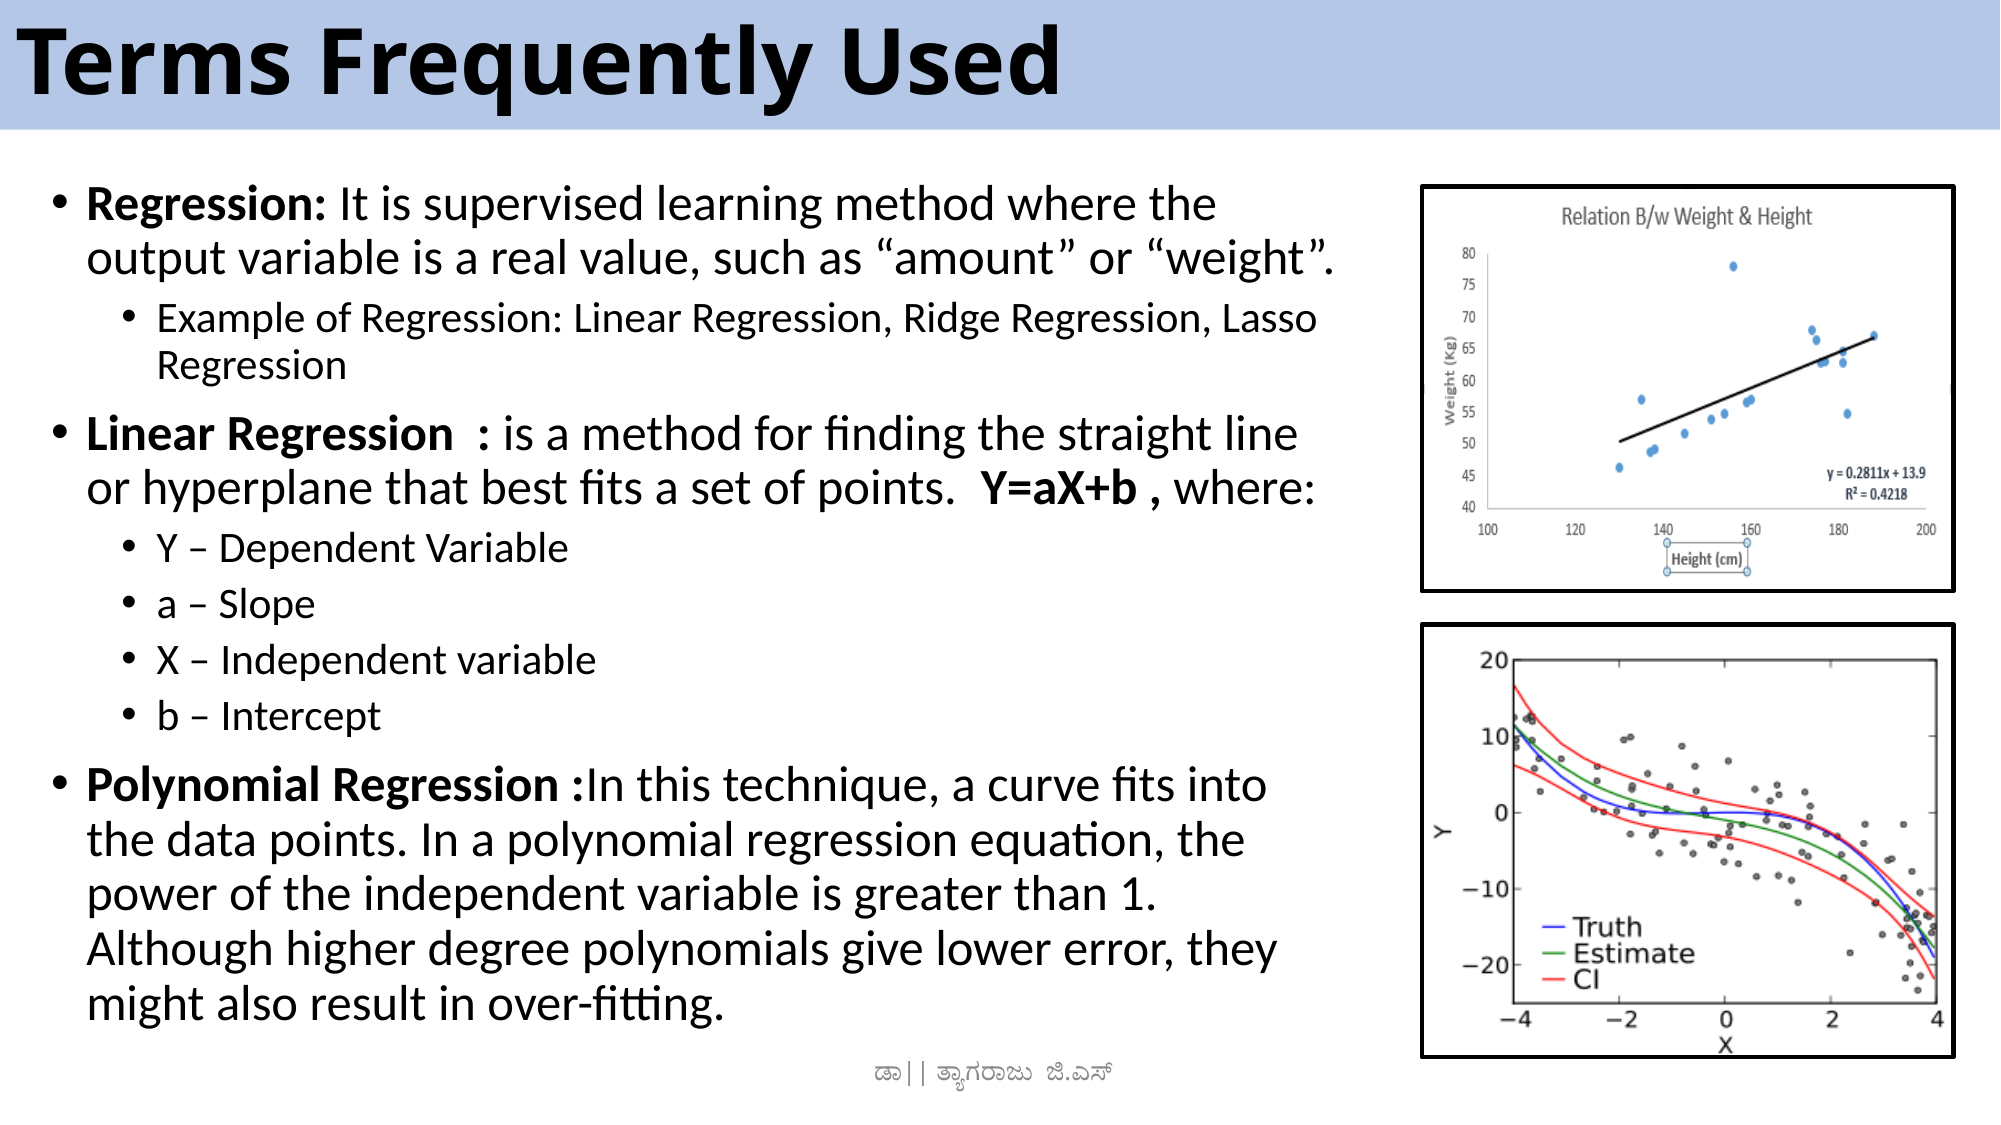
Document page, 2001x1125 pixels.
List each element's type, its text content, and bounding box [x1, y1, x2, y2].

footer ಡಾ|| ತ್ಯಾಗರಾಜು ಜಿ.ಎಸ್ [662, 1042, 1338, 1103]
picture [1424, 626, 1951, 1055]
list Regression: It is supervised learning method where the output variable is a real value, such as “amount” or “weight”. Example of Regression: Linear Regression, Ridge Regression, Lasso Regression Linear Regression : is a method for finding the straight line or hyperplane that best fits a set of points. Y=aX+b , where: Y – Dependent Variable a – Slope X – Independent variable b – Intercept Polynomial Regression :In this technique, a curve fits into the data points. In a polynomial regression equation, the power of the independent variable is greater than 1. Although higher degree polynomials give lower error, they might also result in over-fitting. [35, 169, 1359, 1085]
picture [1424, 188, 1951, 589]
title Terms Frequently Used [0, 0, 2000, 130]
